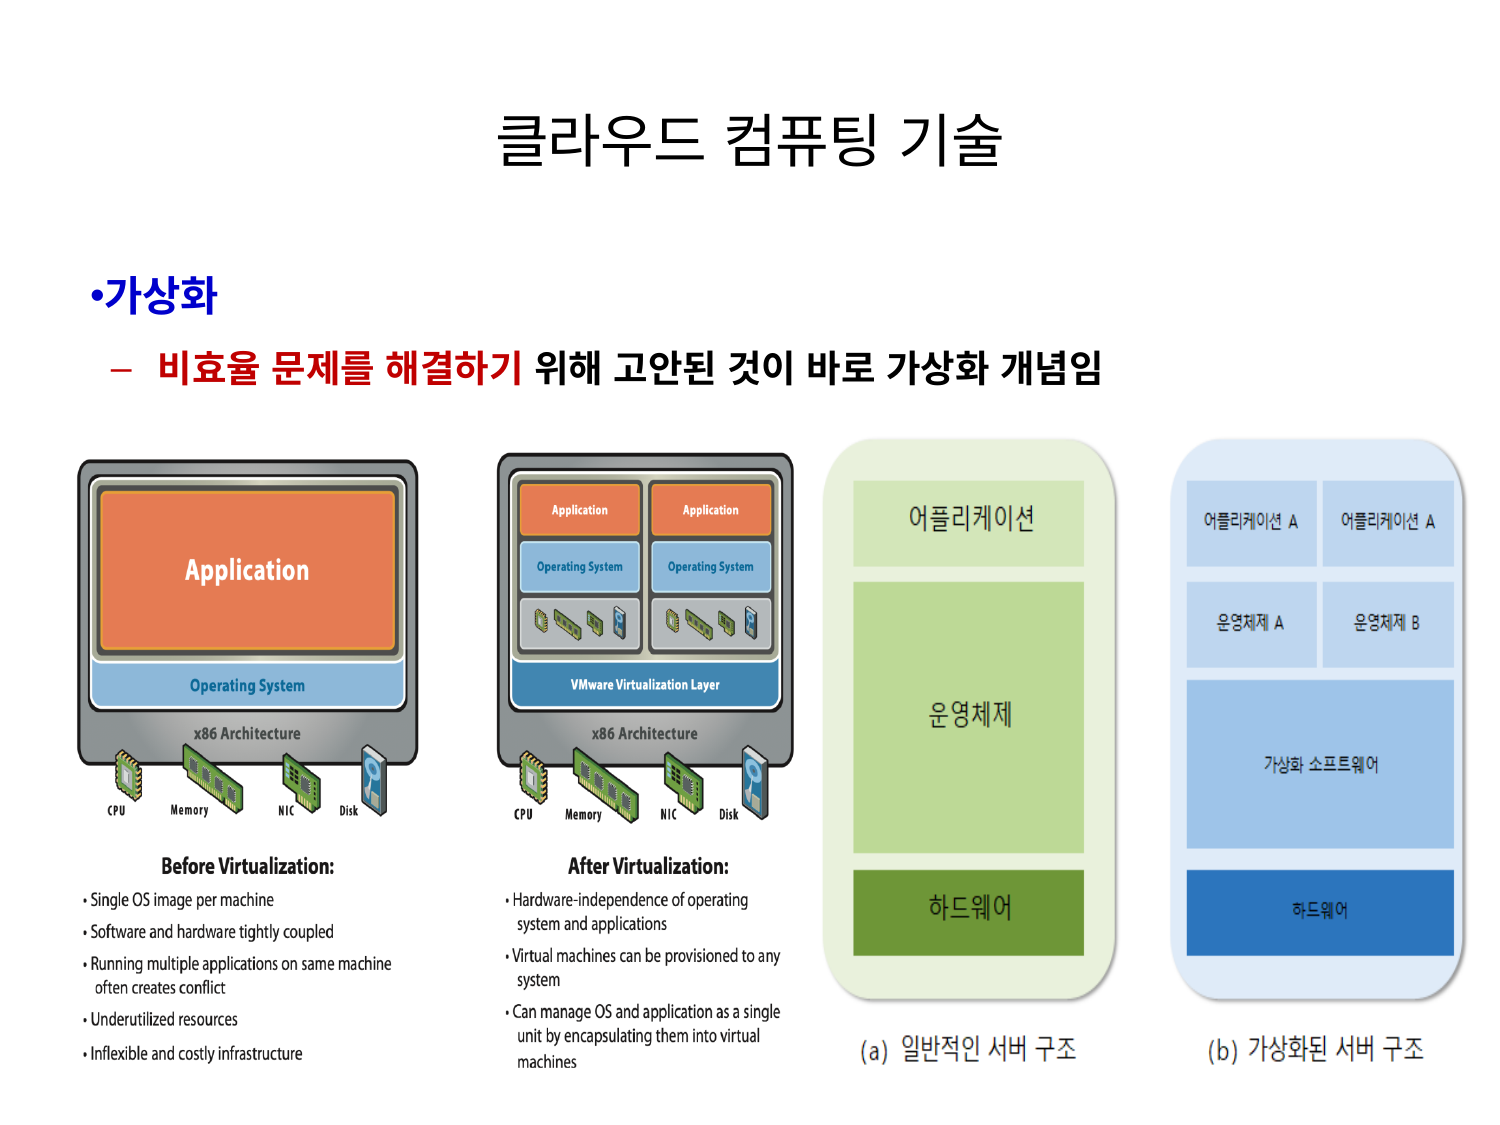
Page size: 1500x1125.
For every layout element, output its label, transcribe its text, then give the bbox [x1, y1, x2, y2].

picture [64, 444, 810, 1083]
list 가상화 비효율 문제를 해결하기 위해 고안된 것이 바로 가상화 개념임 [75, 262, 1425, 442]
picture [811, 432, 1474, 1071]
title 클라우드 컴퓨팅 기술 [75, 45, 1425, 233]
